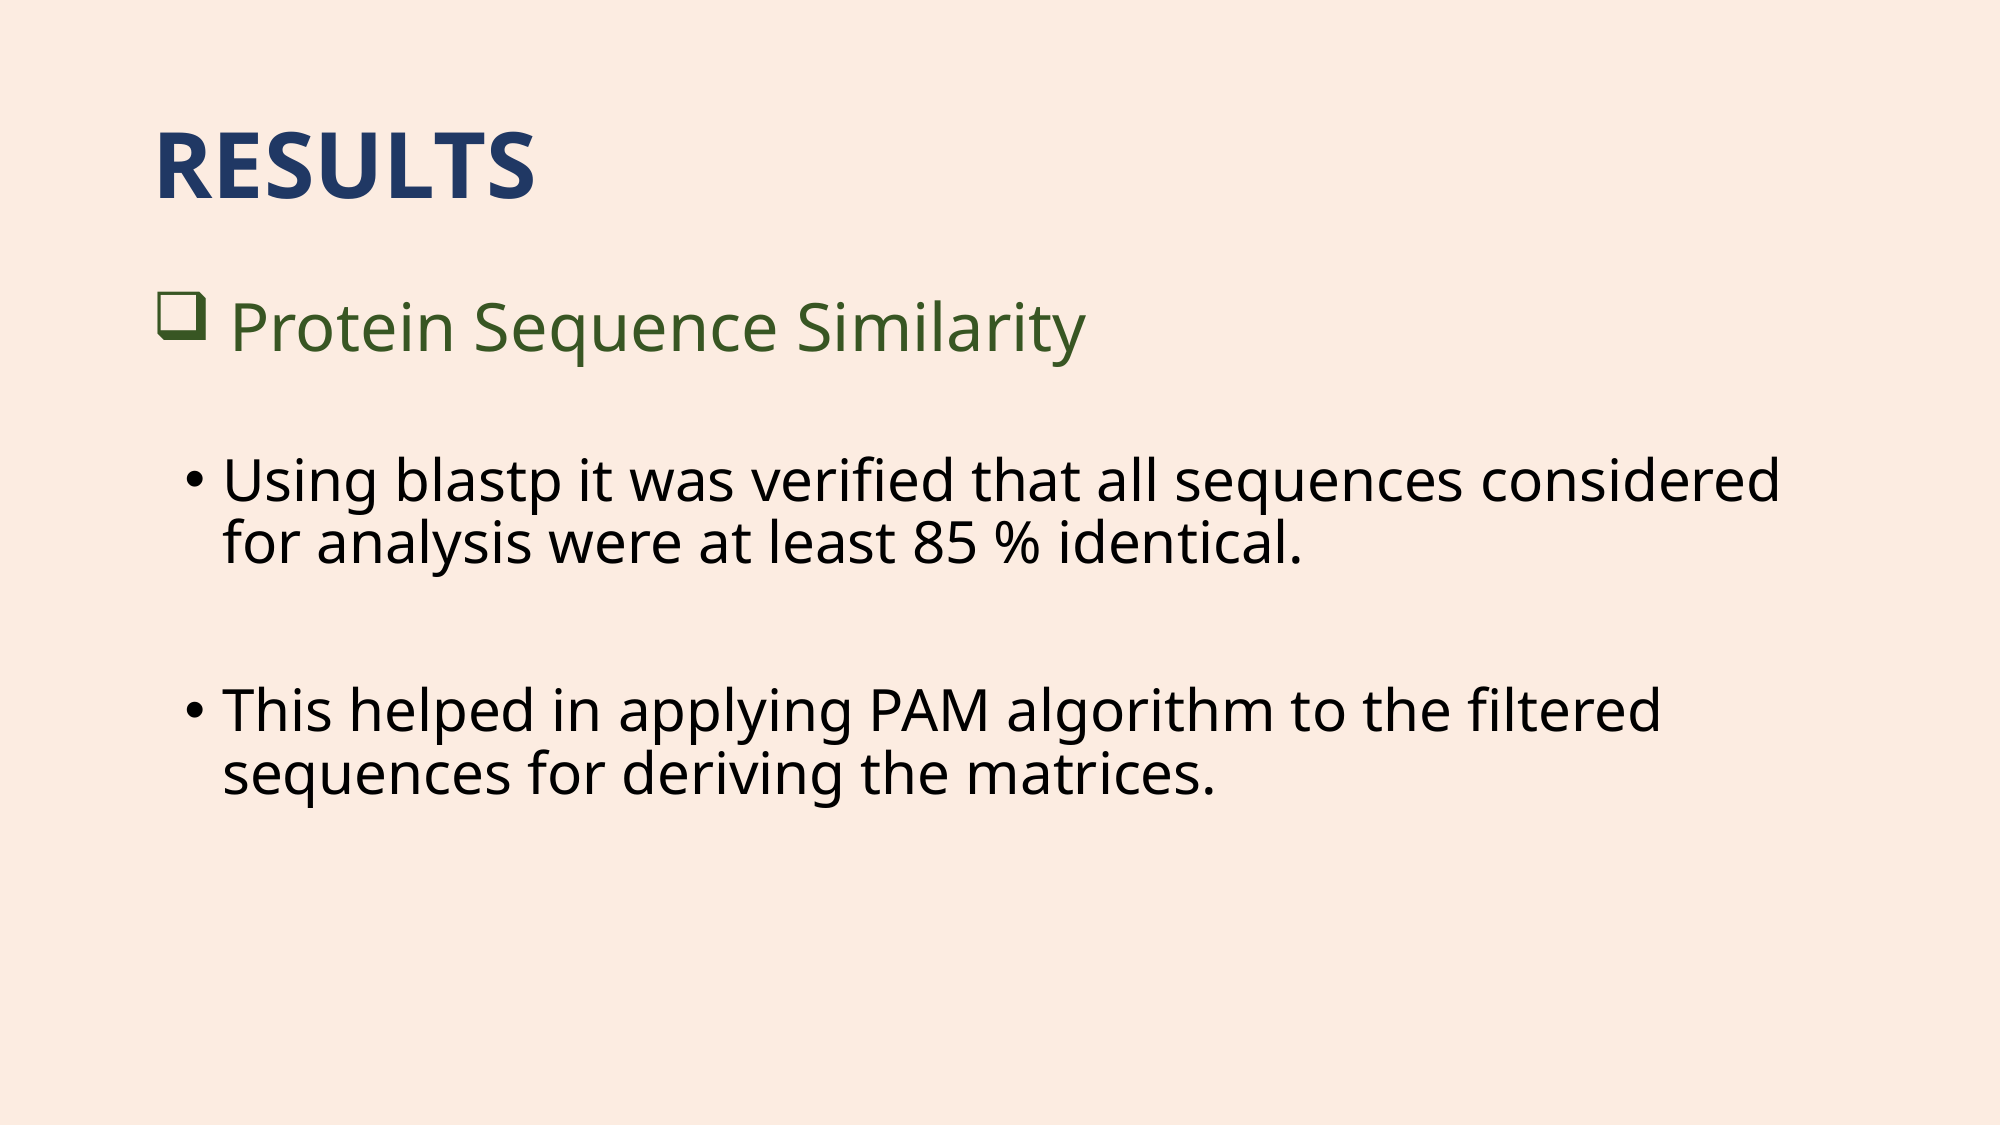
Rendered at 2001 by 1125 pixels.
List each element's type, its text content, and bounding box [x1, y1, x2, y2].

text_box Protein Sequence Similarity [137, 277, 1787, 372]
text_box Using blastp it was verified that all sequences considered for analysis were at least 85 % identical. This helped in applying PAM algorithm to the filtered sequences for deriving the matrices. [169, 443, 1864, 1015]
title RESULTS [137, 59, 1863, 278]
